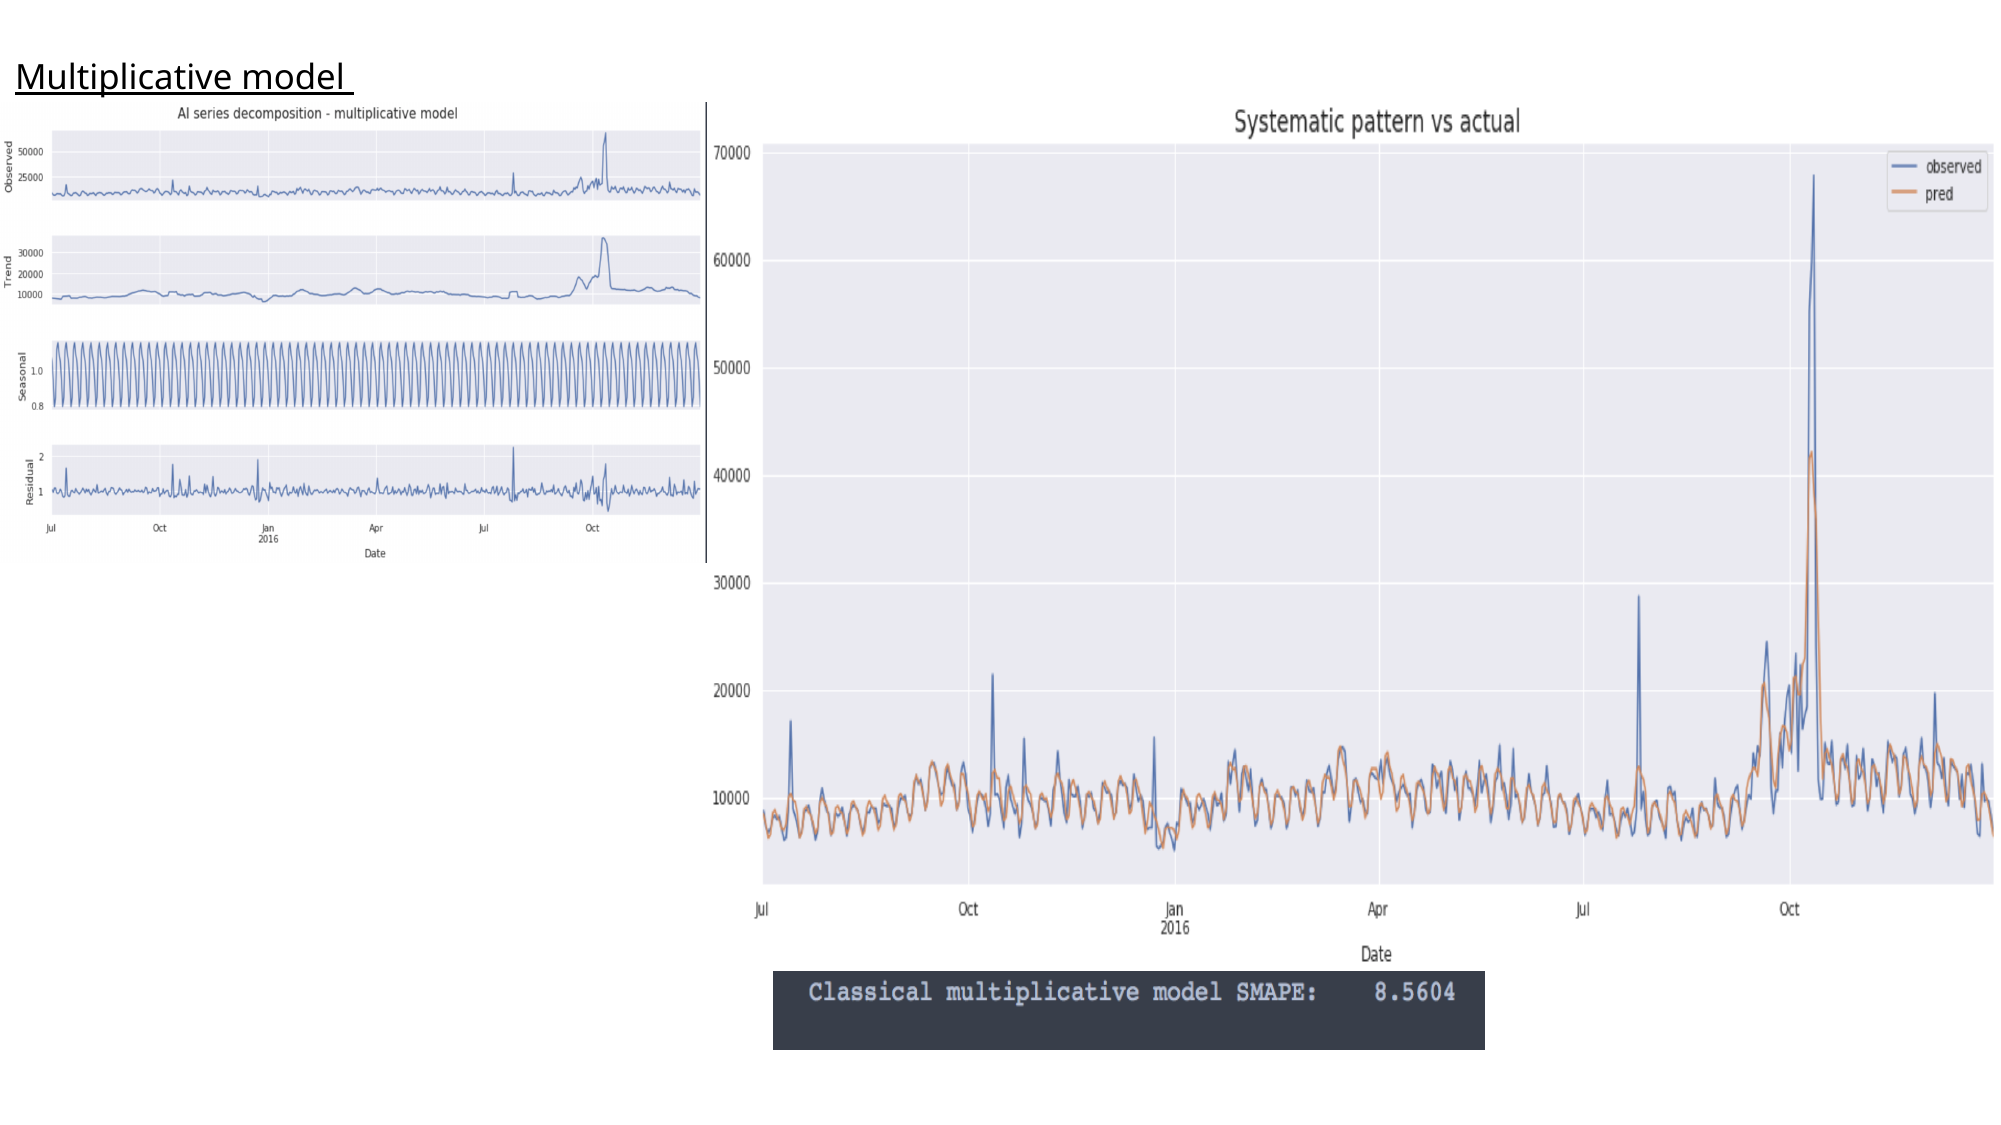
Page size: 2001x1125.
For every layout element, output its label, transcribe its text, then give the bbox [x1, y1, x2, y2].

title Multiplicative model [0, 51, 1725, 102]
picture [707, 99, 2000, 1050]
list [0, 102, 707, 563]
